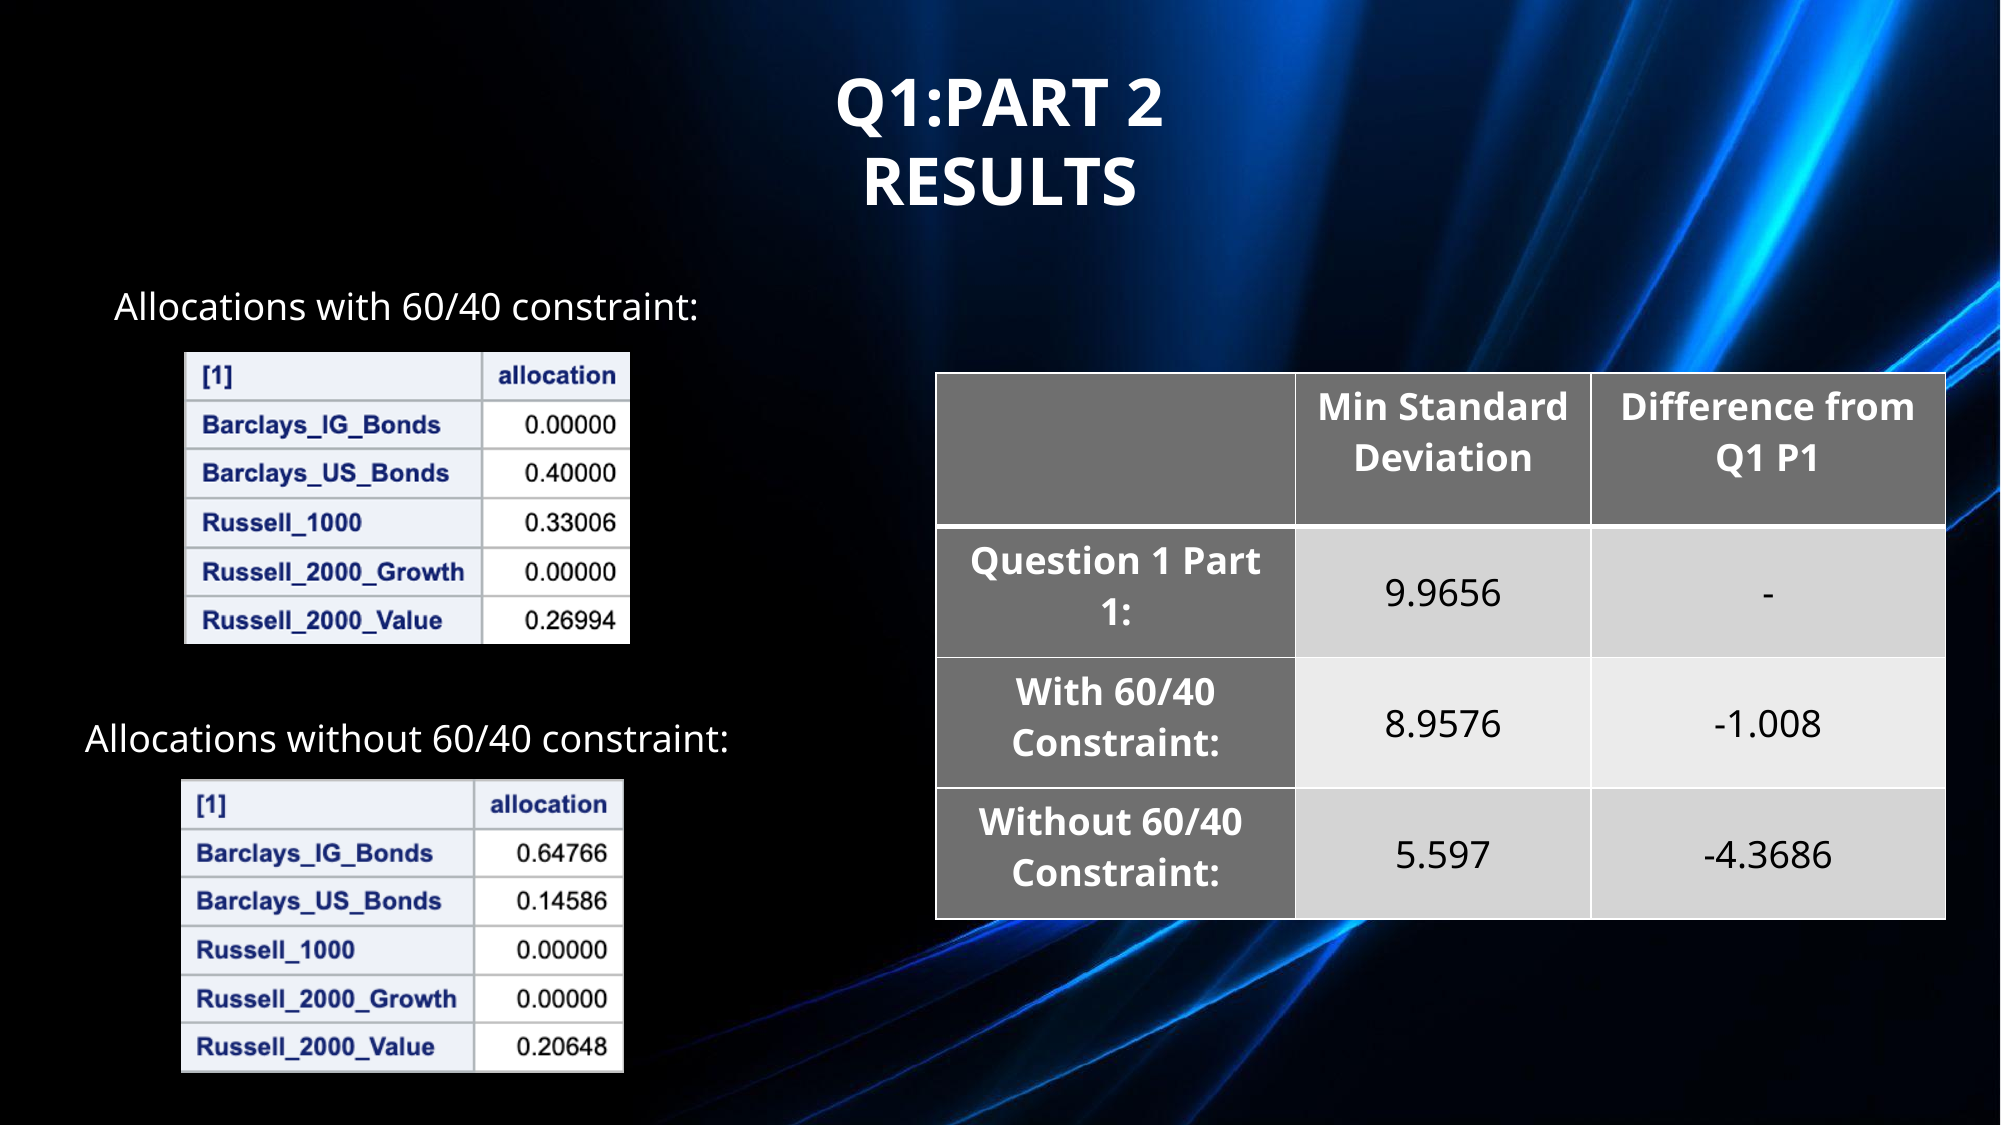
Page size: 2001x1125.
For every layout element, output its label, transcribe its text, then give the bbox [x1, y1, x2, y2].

table_cell With 60/40 Constraint: [937, 658, 1295, 787]
table_cell Question 1 Part 1: [937, 529, 1295, 657]
table_cell -1.008 [1592, 658, 1945, 787]
table_cell -4.3686 [1592, 789, 1945, 918]
text_box Q1:Part 2 Results [288, 51, 1712, 227]
table_header [937, 374, 1295, 524]
table_cell Without 60/40 Constraint: [937, 789, 1295, 918]
table_header Min Standard Deviation [1296, 374, 1590, 524]
table_header Difference from Q1 P1 [1592, 374, 1945, 524]
text_box Allocations with 60/40 constraint: [70, 275, 744, 336]
text_box Allocations without 60/40 constraint: [47, 707, 768, 768]
table_cell - [1592, 529, 1945, 657]
table_cell 9.9656 [1296, 529, 1590, 657]
picture [0, 0, 2001, 1125]
table_cell 8.9576 [1296, 658, 1590, 787]
table_cell 5.597 [1296, 789, 1590, 918]
